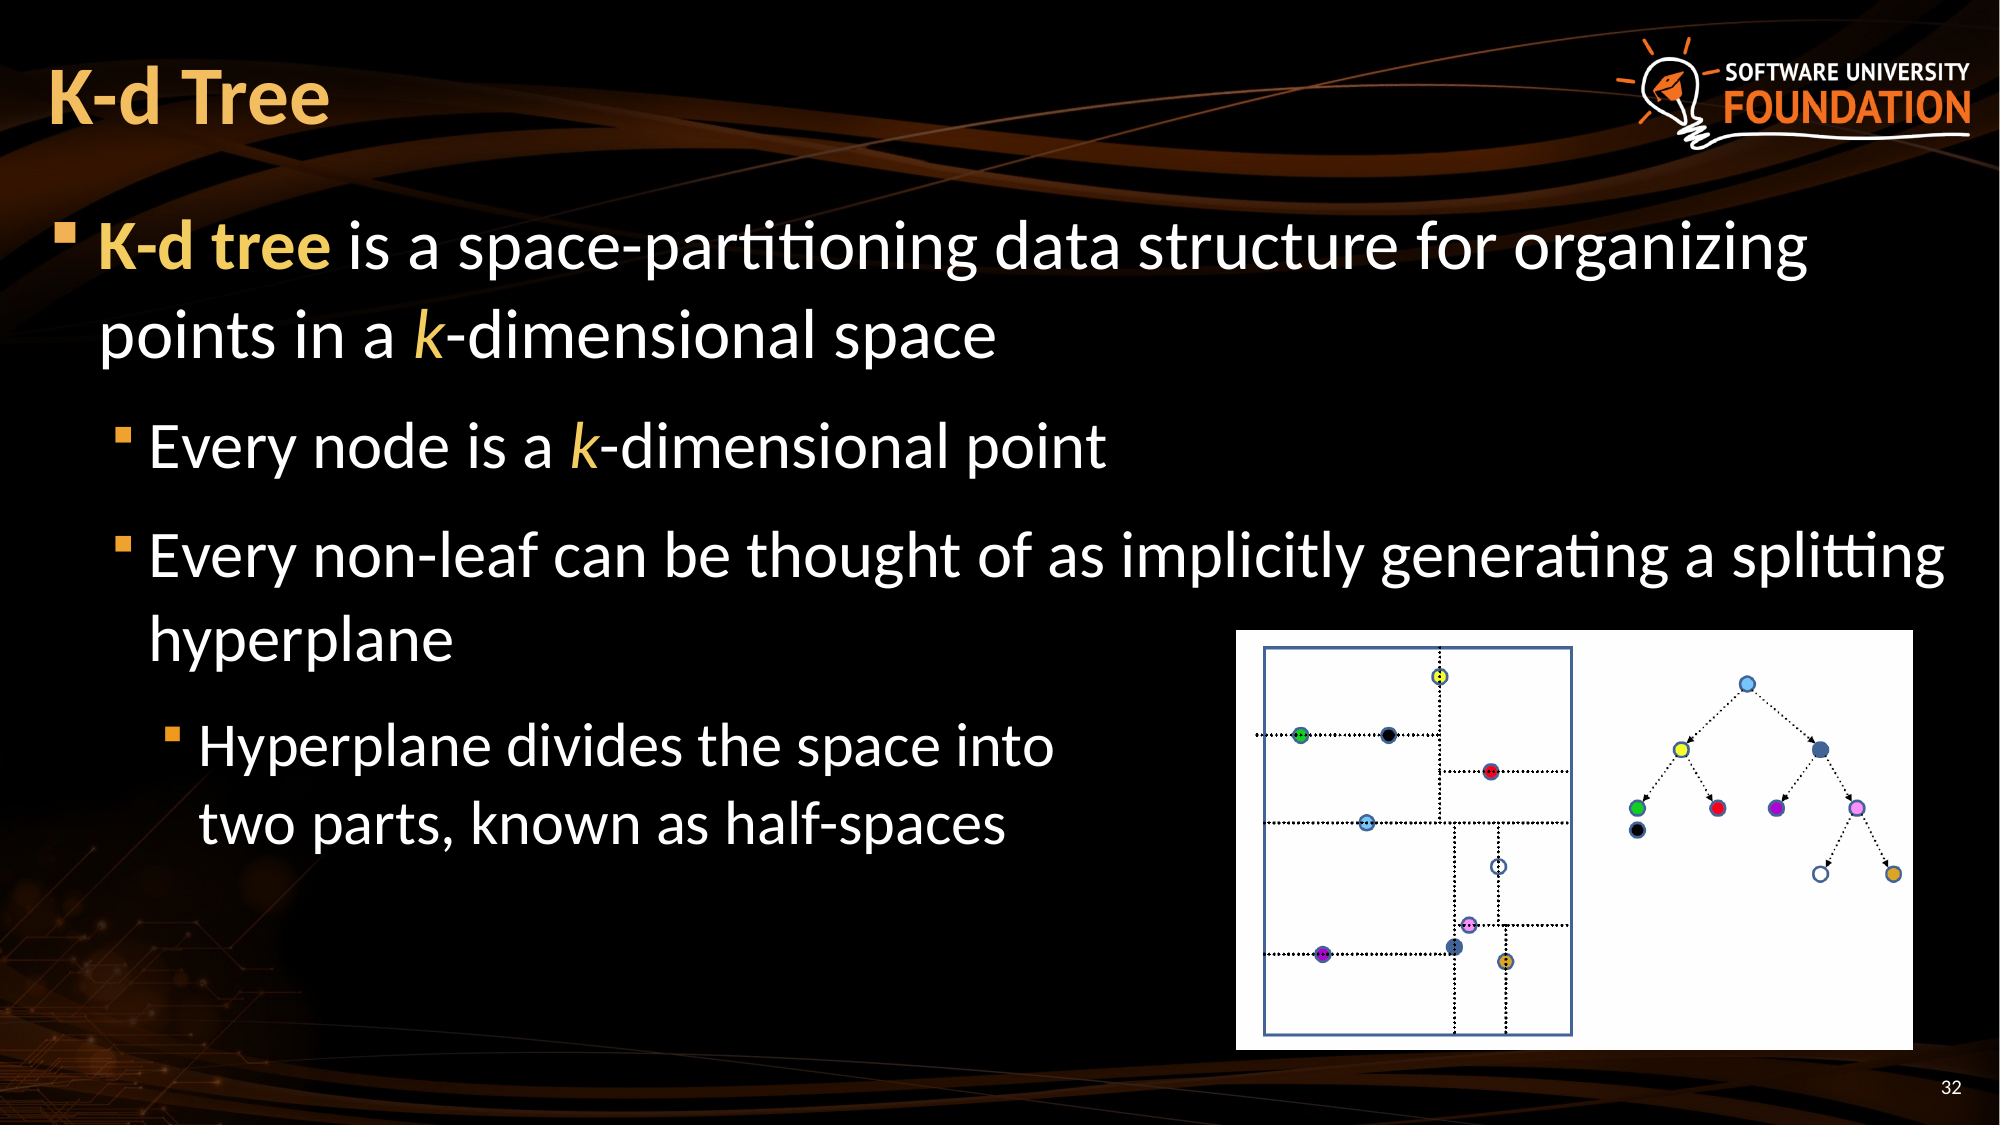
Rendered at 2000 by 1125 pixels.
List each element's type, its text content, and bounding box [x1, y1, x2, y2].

title K-d Tree [30, 6, 1602, 189]
list K-d tree is a space-partitioning data structure for organizing points in a k-dimensional space Еvery node is a k-dimensional point Еvery non-leaf can be thought of as implicitly generating a splitting hyperplane Hyperplane divides the space into two parts, known as half-spaces [31, 188, 1968, 1103]
picture [0, 0, 2000, 1125]
